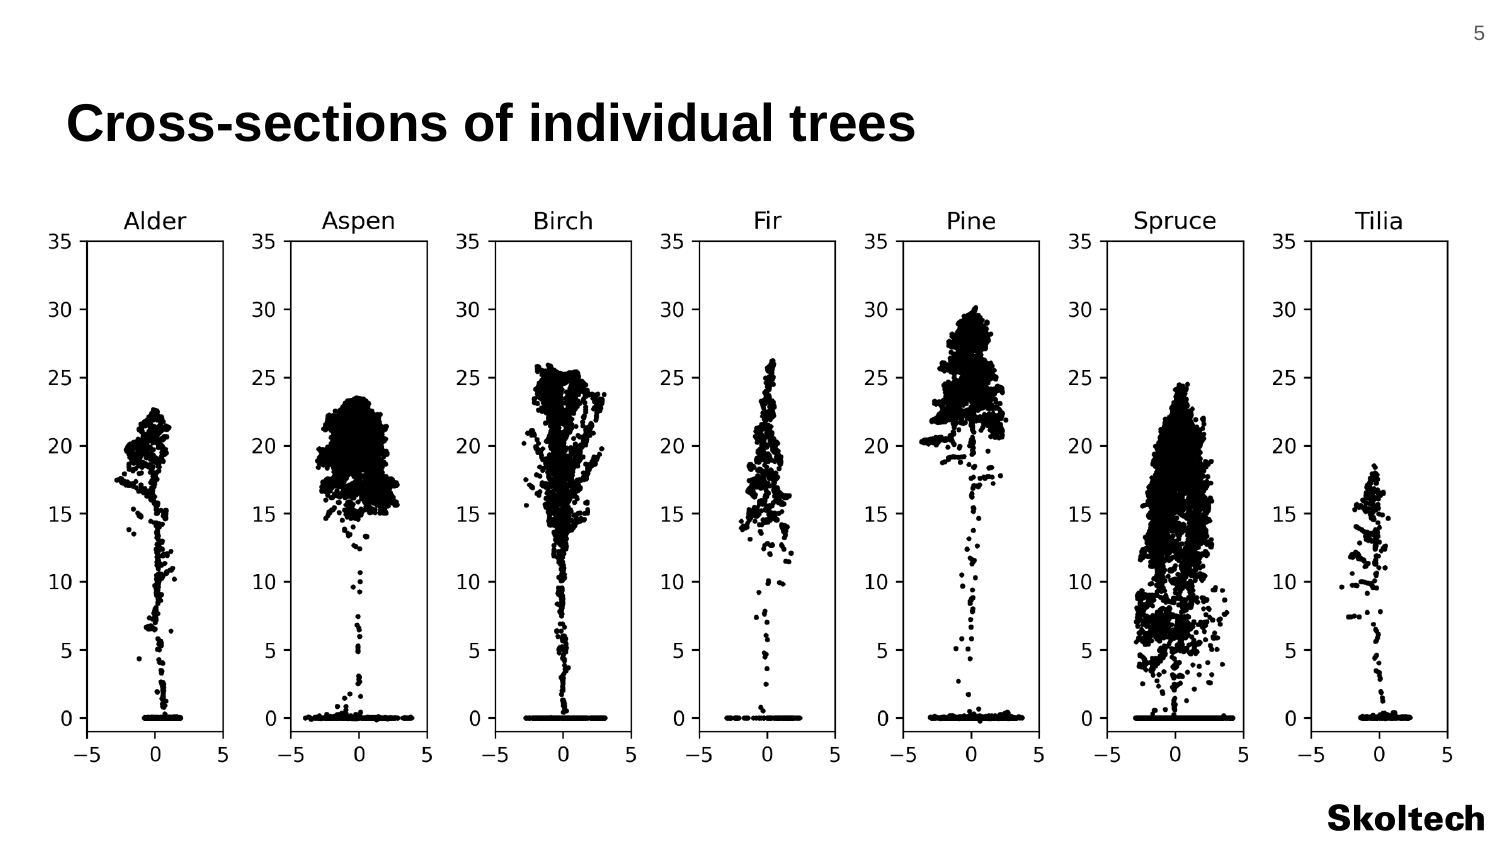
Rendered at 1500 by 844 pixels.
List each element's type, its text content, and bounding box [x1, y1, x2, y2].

picture [1328, 803, 1484, 831]
title Cross-sections of individual trees [51, 72, 1449, 167]
slide_number ‹#› [1410, 0, 1500, 65]
picture [25, 196, 1475, 769]
